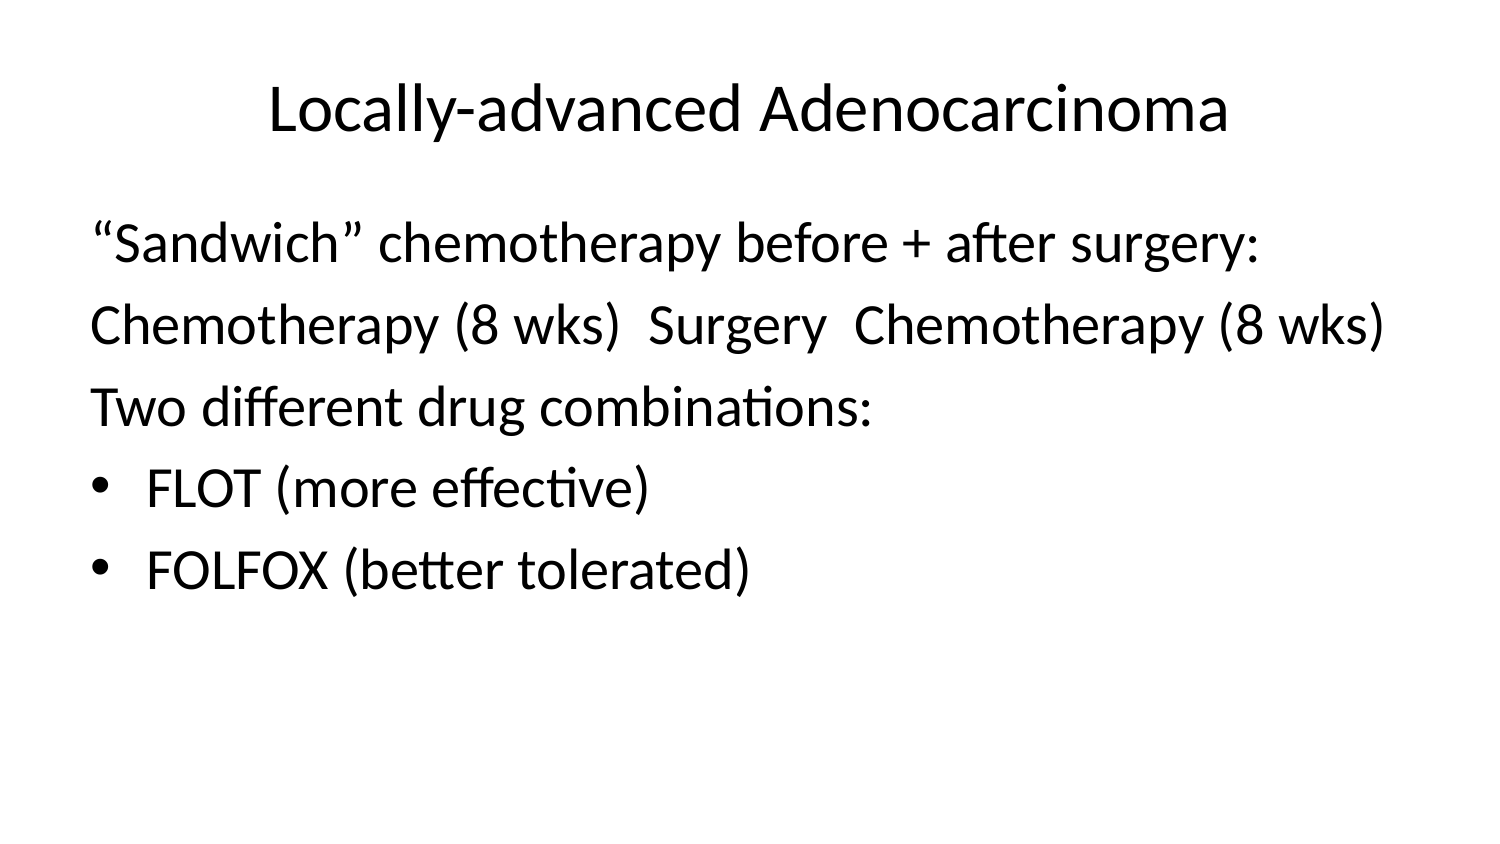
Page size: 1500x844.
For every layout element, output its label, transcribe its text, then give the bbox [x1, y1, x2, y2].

title Locally-advanced Adenocarcinoma [75, 33, 1425, 175]
